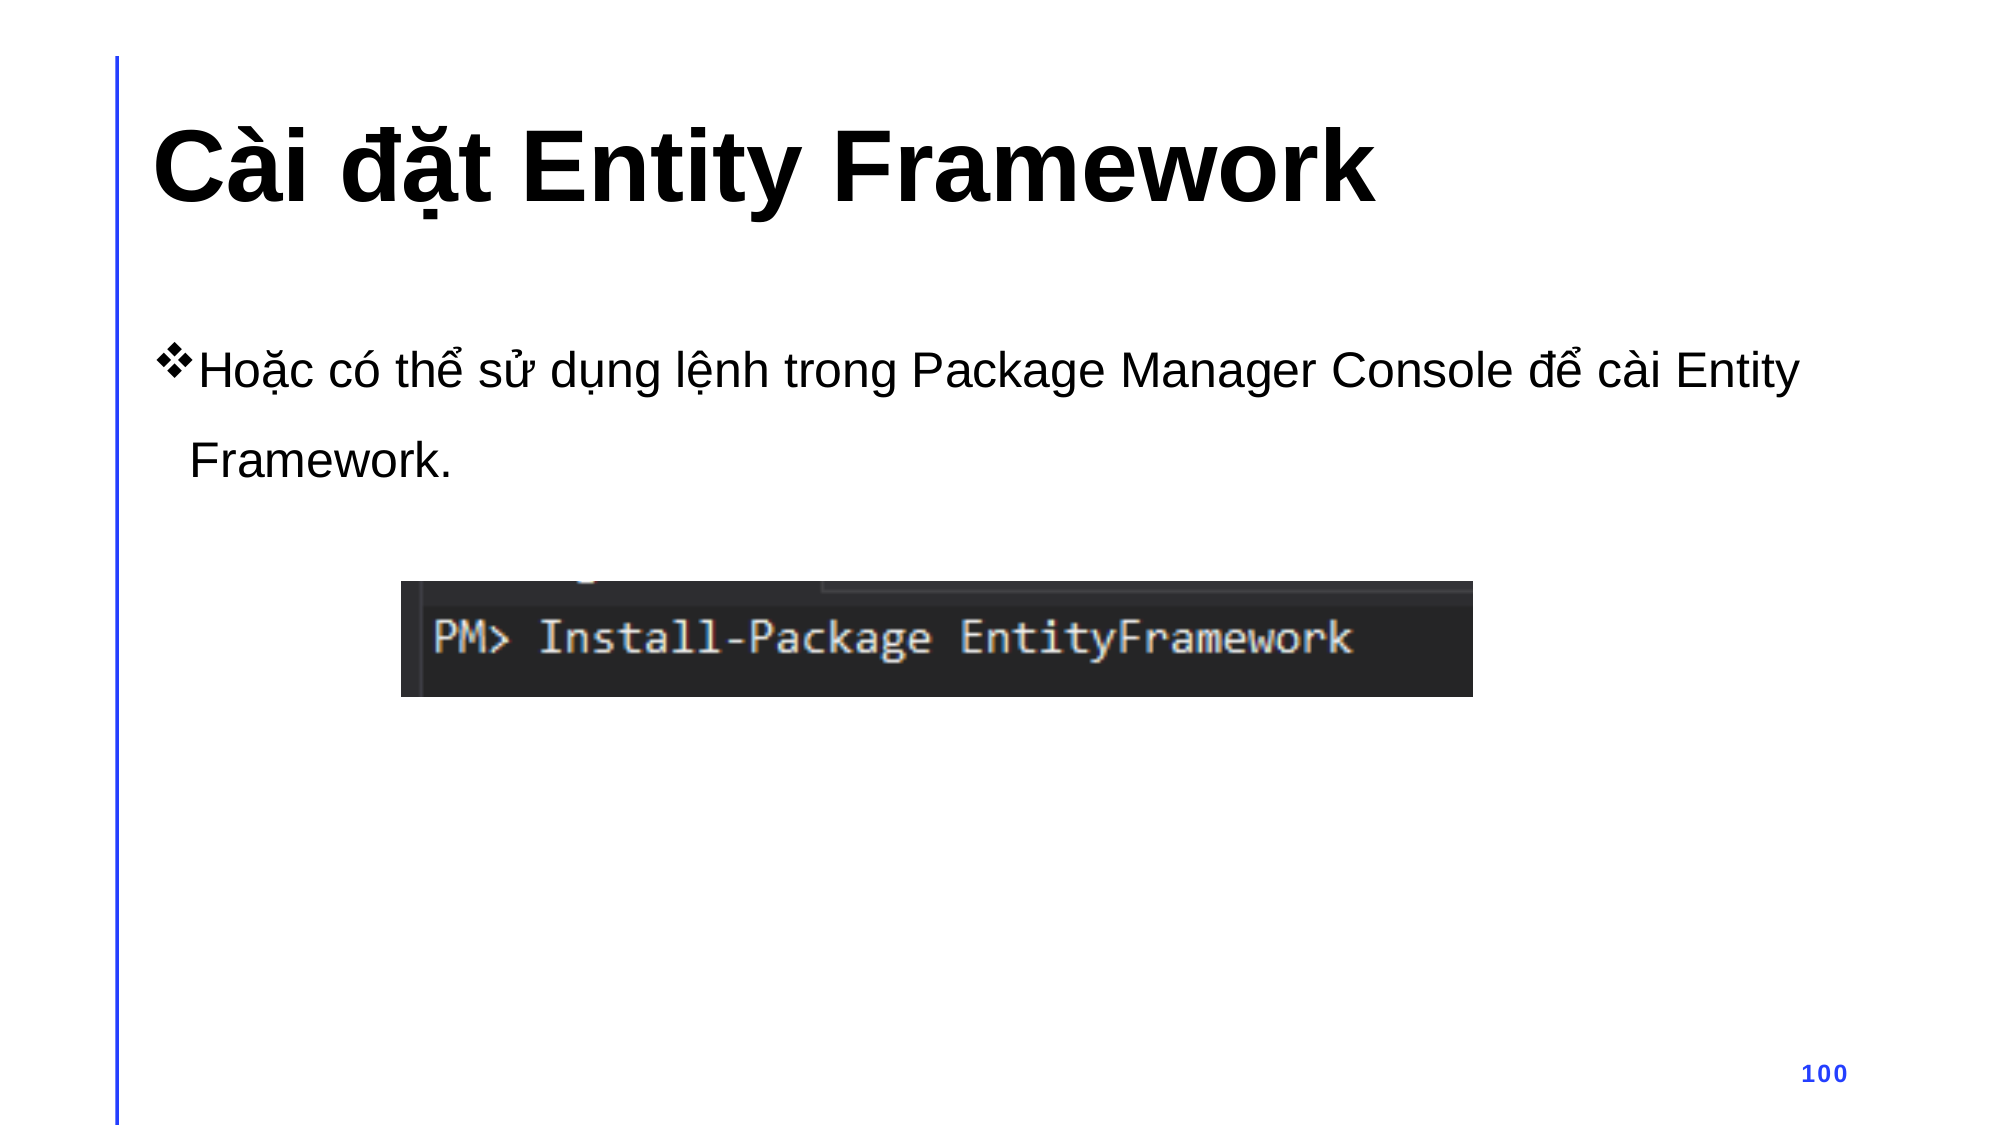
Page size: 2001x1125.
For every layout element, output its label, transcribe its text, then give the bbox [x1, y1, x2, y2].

picture [401, 581, 1473, 697]
title Cài đặt Entity Framework [137, 59, 1863, 278]
slide_number 100 [1412, 1042, 1863, 1103]
list Hoặc có thể sử dụng lệnh trong Package Manager Console để cài Entity Framework. [137, 299, 1863, 1014]
